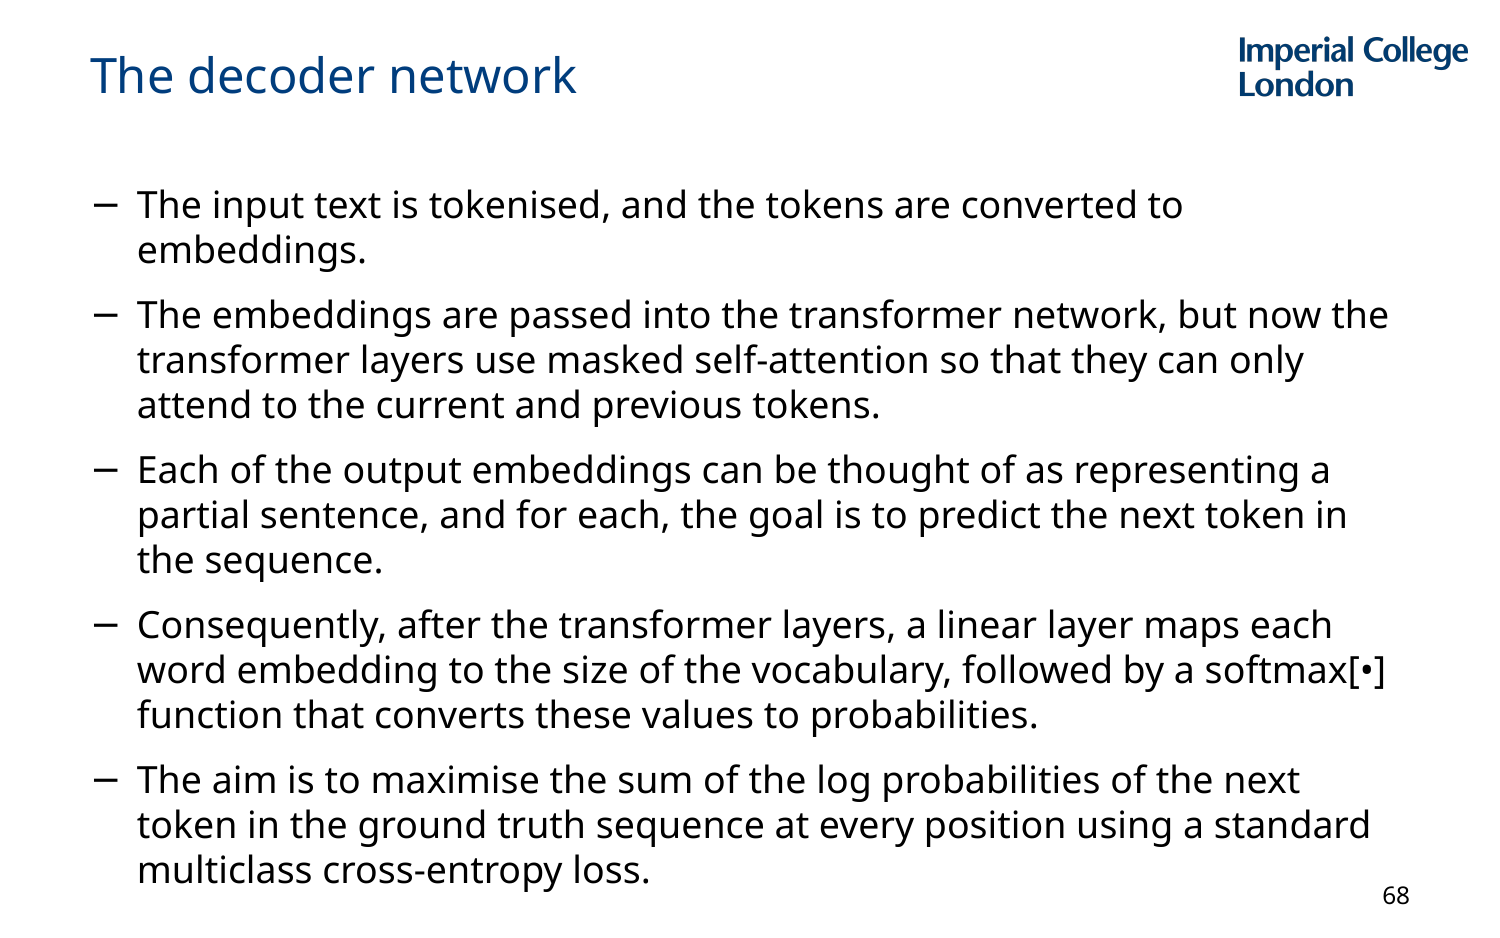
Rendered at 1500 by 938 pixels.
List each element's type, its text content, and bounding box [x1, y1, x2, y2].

slide_number 68 [1074, 872, 1426, 920]
picture [1425, 18, 1486, 114]
title The decoder network [75, 0, 1425, 153]
list The input text is tokenised, and the tokens are converted to embeddings. The embeddings are passed into the transformer network, but now the transformer layers use masked self-attention so that they can only attend to the current and previous tokens. Each of the output embeddings can be thought of as representing a partial sentence, and for each, the goal is to predict the next token in the sequence. Consequently, after the transformer layers, a linear layer maps each word embedding to the size of the vocabulary, followed by a softmax[•] function that converts these values to probabilities. The aim is to maximise the sum of the log probabilities of the next token in the ground truth sequence at every position using a standard multiclass cross-entropy loss. [75, 173, 1425, 853]
